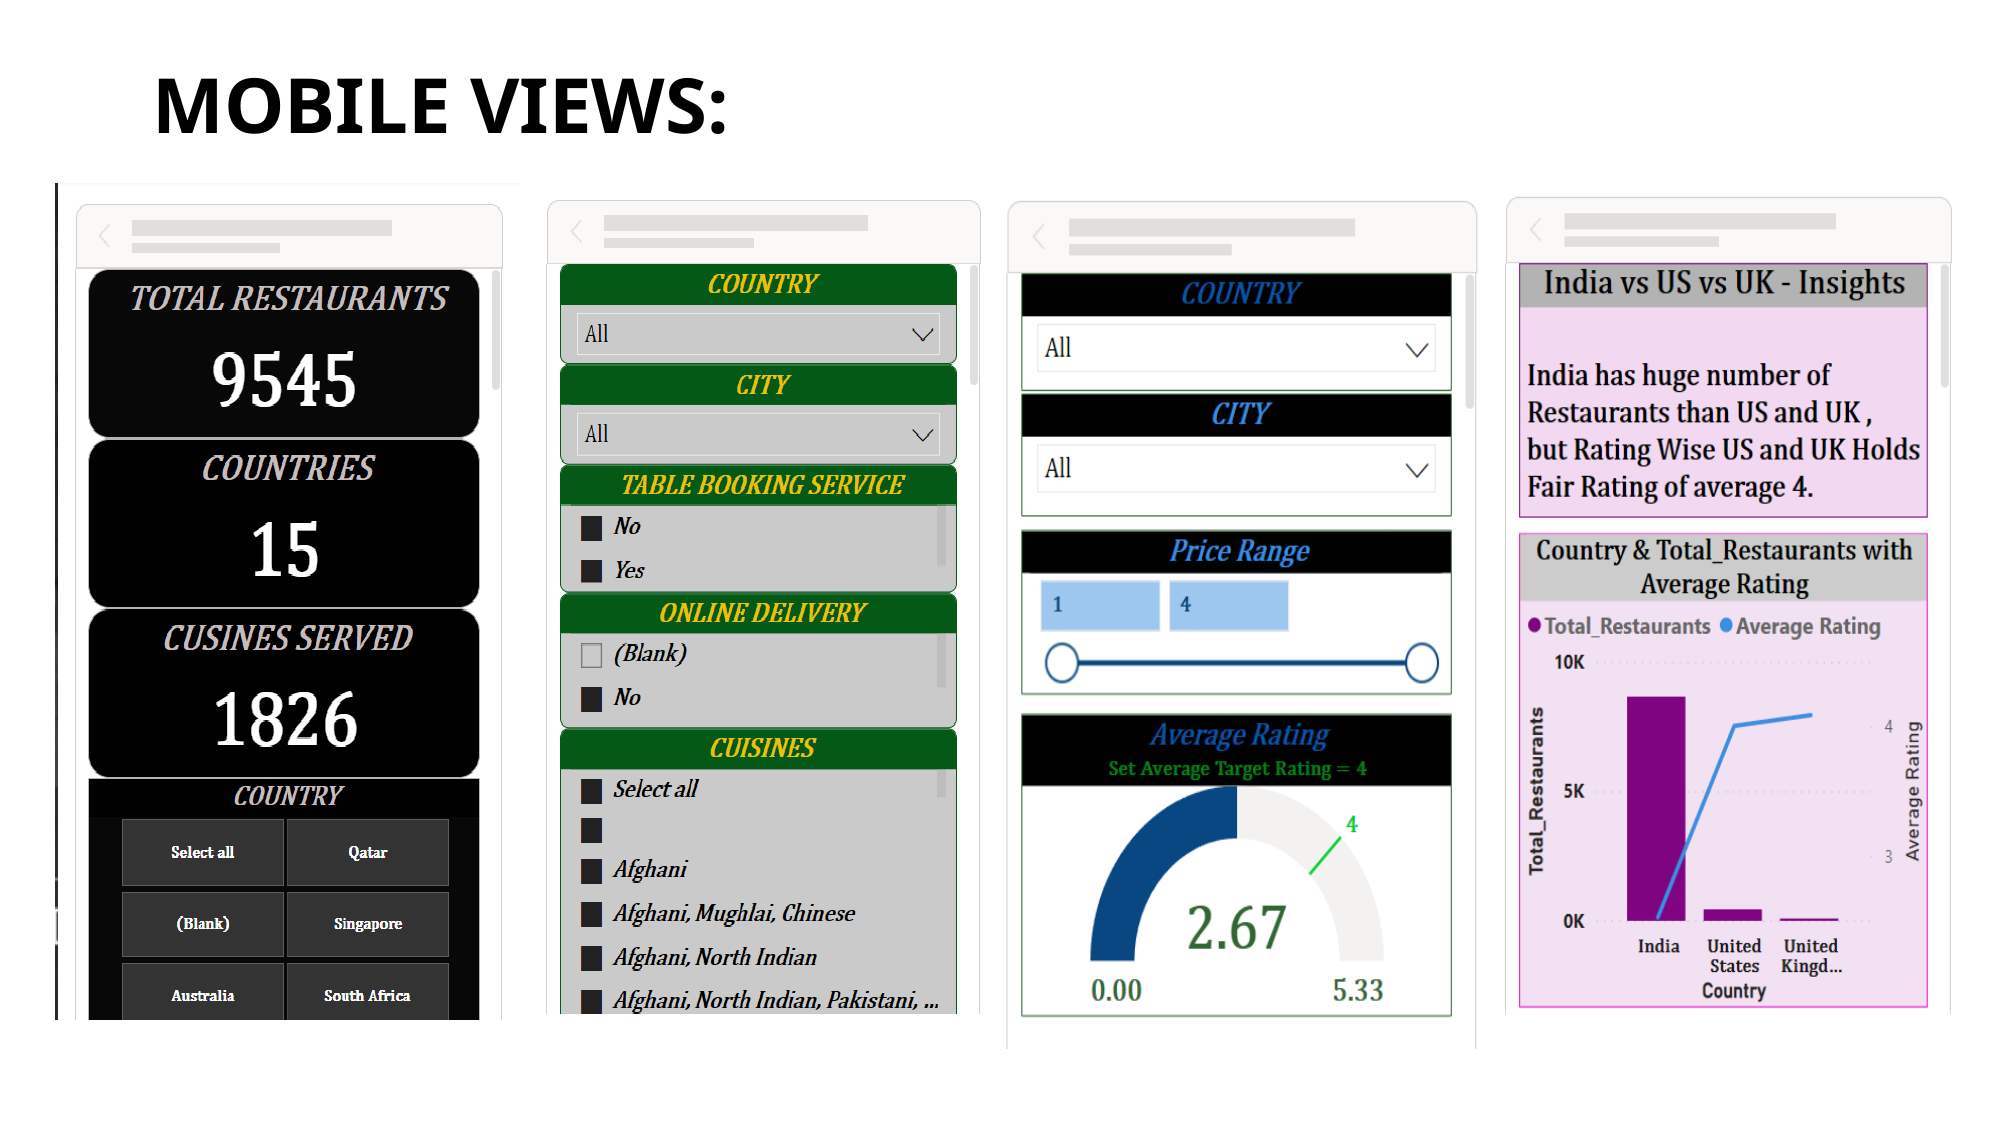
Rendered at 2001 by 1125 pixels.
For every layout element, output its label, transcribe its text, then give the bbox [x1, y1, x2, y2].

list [543, 190, 987, 1014]
title MOBILE VIEWS: [137, 59, 1863, 158]
picture [1501, 190, 1961, 1014]
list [55, 183, 520, 1020]
picture [999, 196, 1488, 1049]
